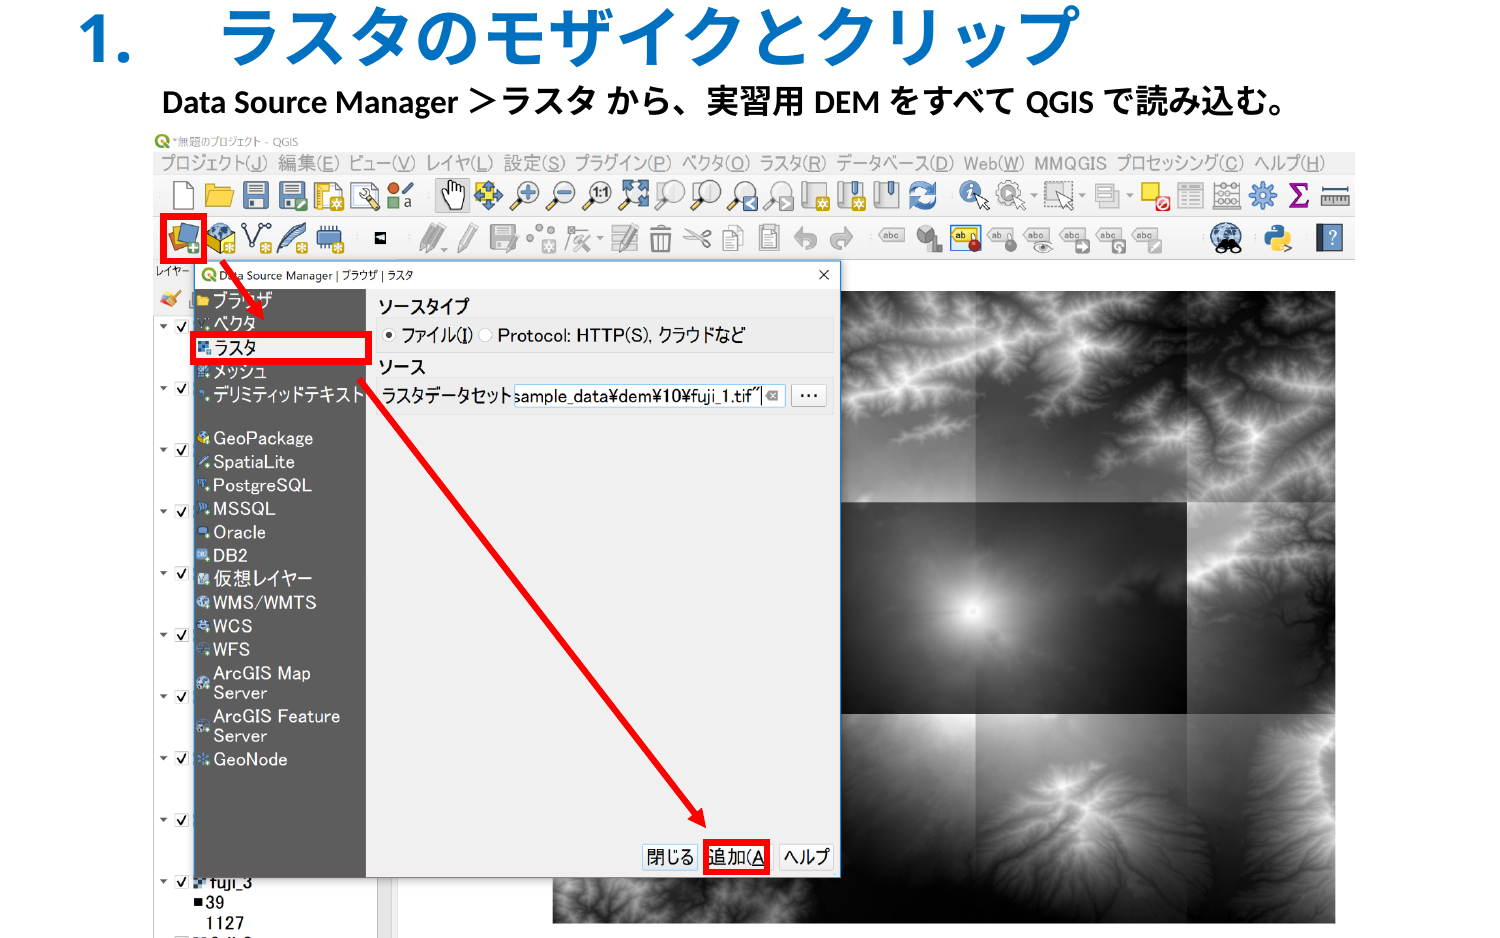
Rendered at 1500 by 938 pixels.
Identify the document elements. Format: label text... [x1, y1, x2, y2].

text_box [221, 260, 265, 321]
text_box Data Source Manager＞ラスタ から、実習用DEMをすべてQGISで読み込む。 [147, 72, 1317, 128]
picture [153, 130, 1355, 938]
title 1. ラスタのモザイクとクリップ [60, 0, 1355, 83]
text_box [358, 378, 707, 829]
